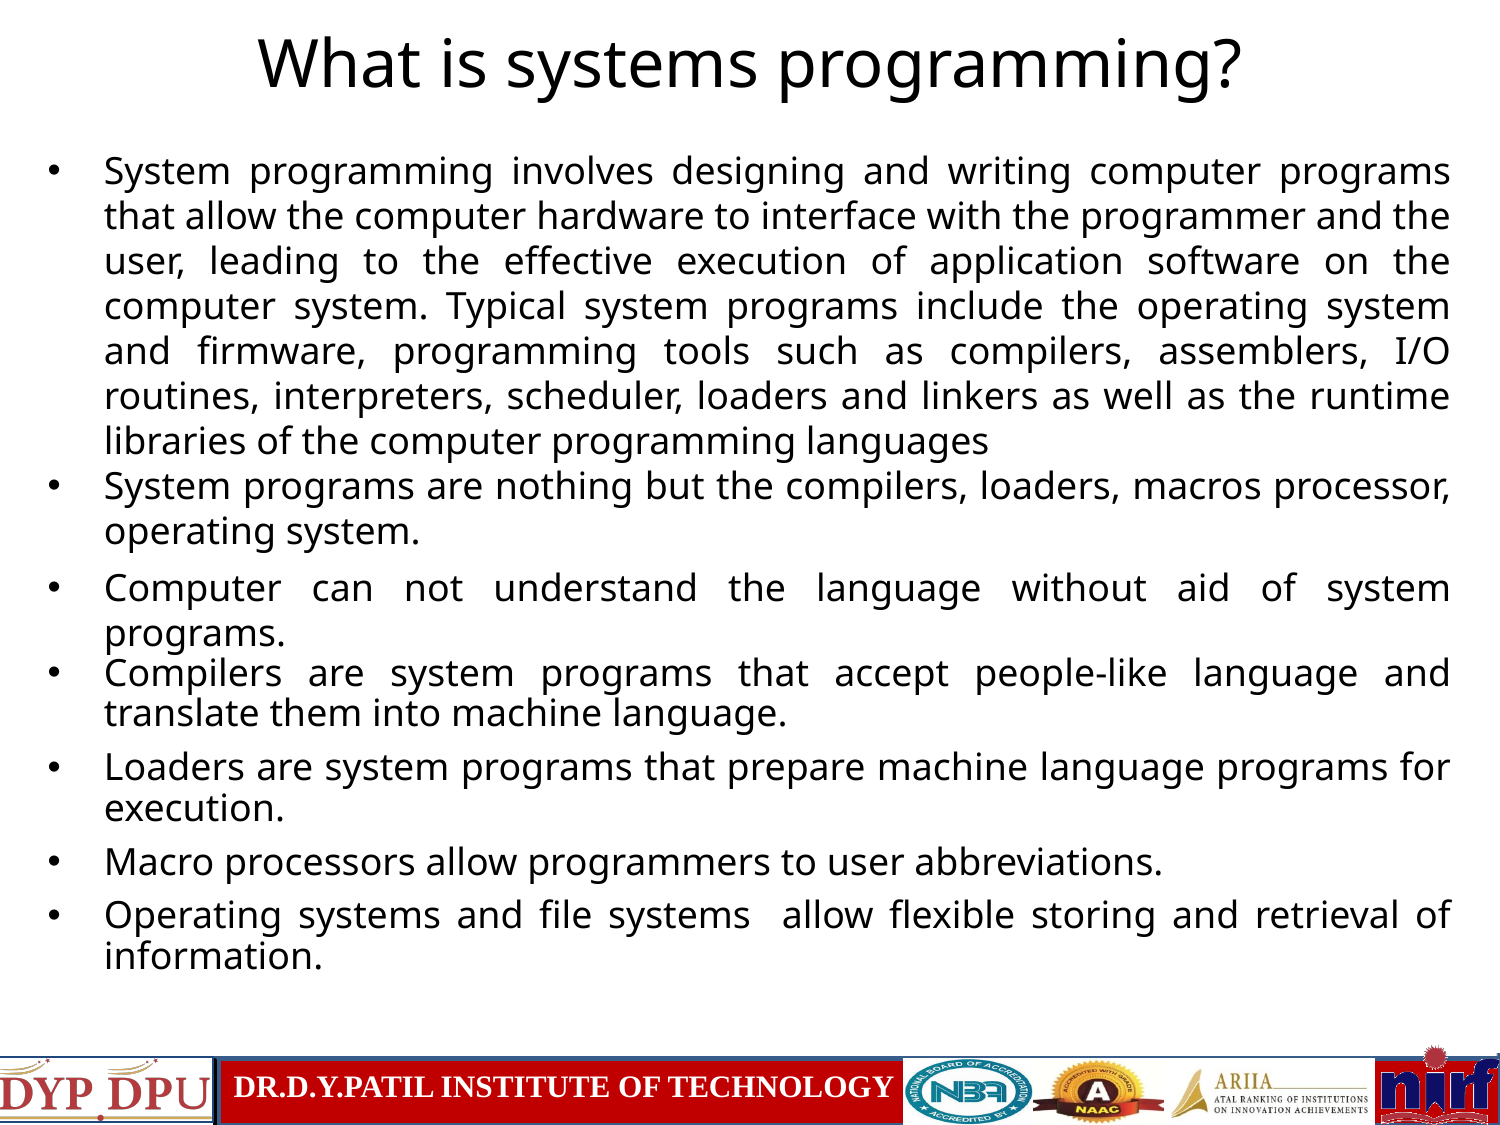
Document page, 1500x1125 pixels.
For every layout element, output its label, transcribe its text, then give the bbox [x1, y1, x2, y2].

title What is systems programming? [75, 13, 1425, 109]
picture [0, 1045, 1500, 1125]
list System programming involves designing and writing computer programs that allow the computer hardware to interface with the programmer and the user, leading to the effective execution of application software on the computer system. Typical system programs include the operating system and firmware, programming tools such as compilers, assemblers, I/O routines, interpreters, scheduler, loaders and linkers as well as the runtime libraries of the computer programming languages System programs are nothing but the compilers, loaders, macros processor, operating system. Computer can not understand the language without aid of system programs. Compilers are system programs that accept people-like language and translate them into machine language. Loaders are system programs that prepare machine language programs for execution. Macro processors allow programmers to user abbreviations. Operating systems and file systems allow flexible storing and retrieval of information. [32, 139, 1468, 974]
